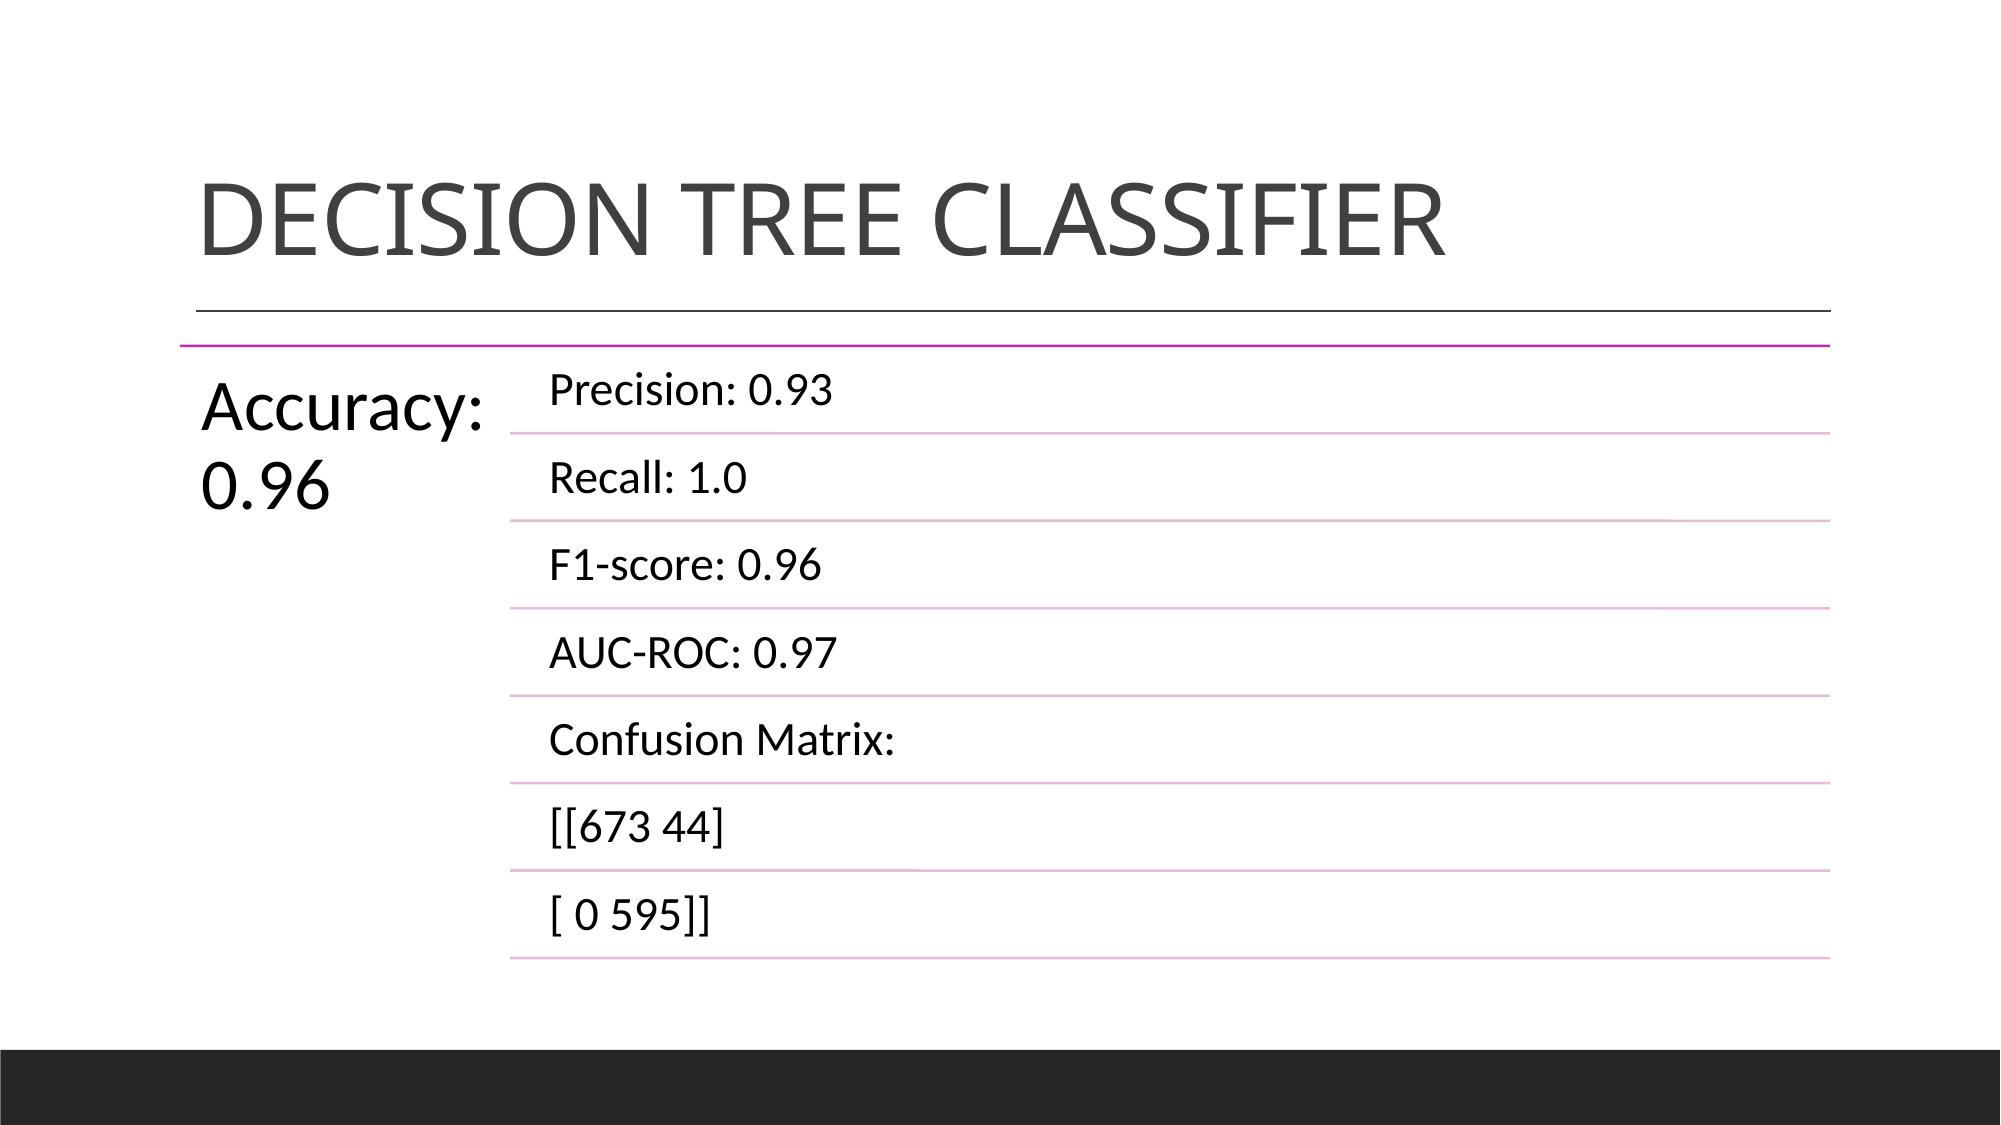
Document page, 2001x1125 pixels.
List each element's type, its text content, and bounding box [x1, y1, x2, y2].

title DECISION TREE CLASSIFIER [180, 47, 1830, 285]
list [179, 345, 1831, 964]
